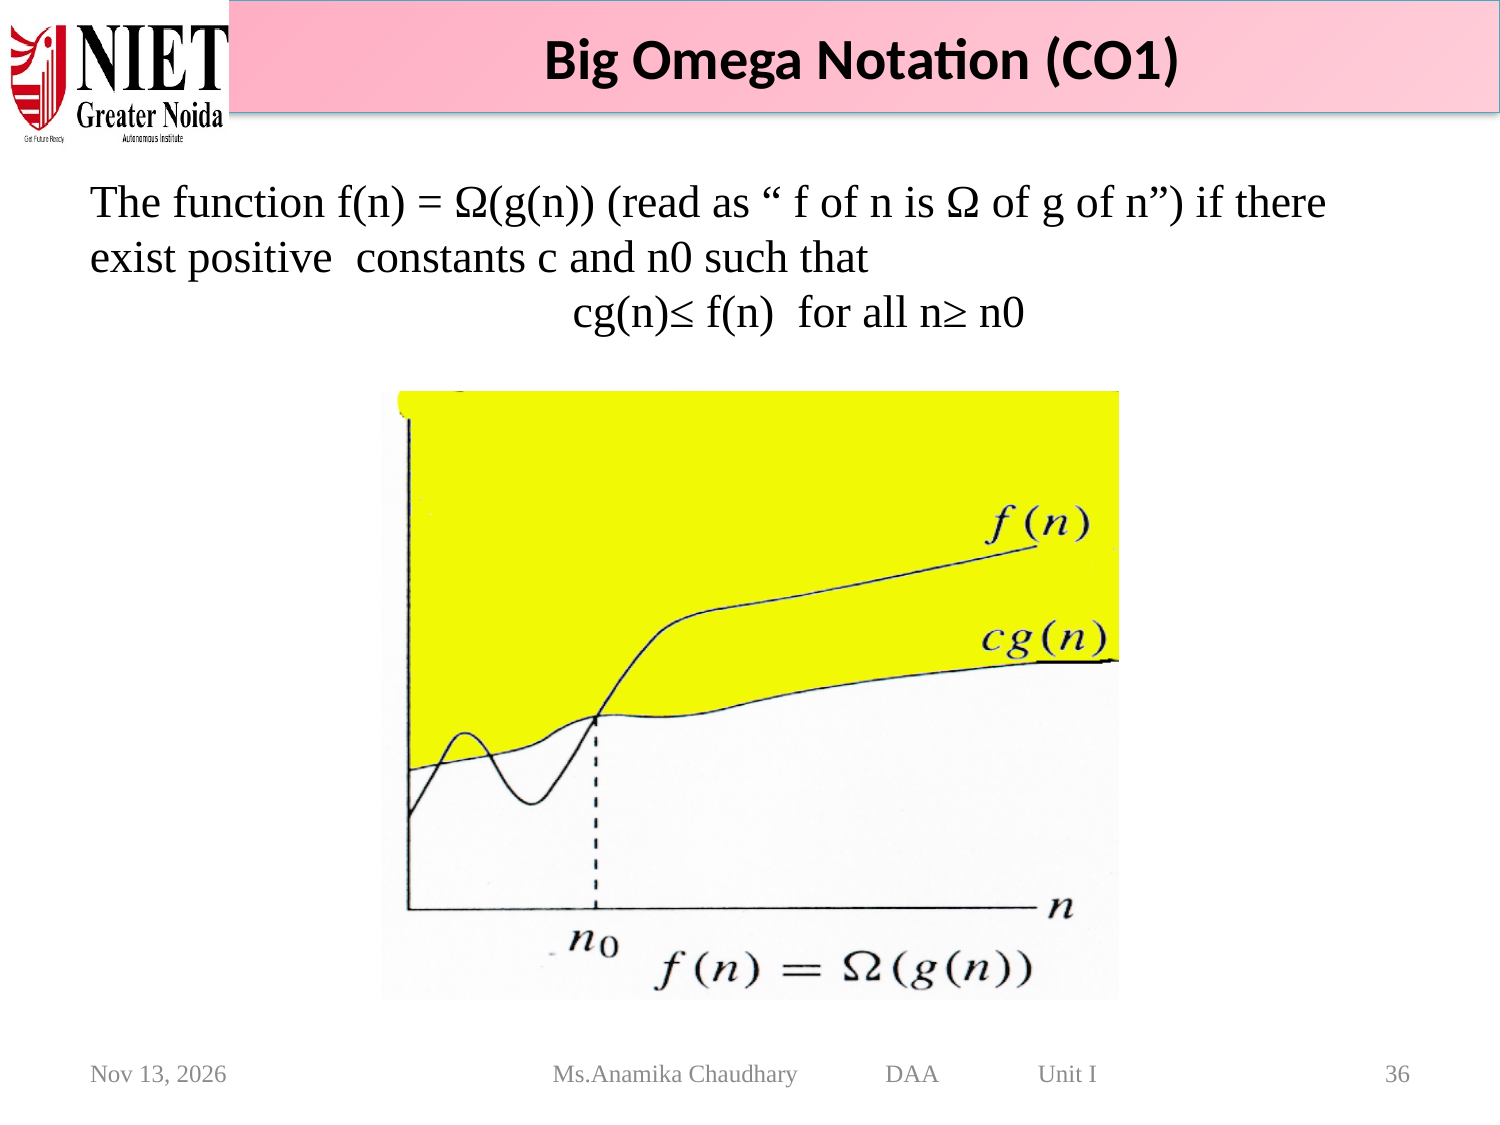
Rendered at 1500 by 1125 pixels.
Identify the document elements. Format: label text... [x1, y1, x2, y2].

text_box The function f(n) = Ω(g(n)) (read as “ f of n is Ω of g of n”) if there exist positive constants c and n0 such that cg(n)≤ f(n) for all n≥ n0 [74, 164, 1425, 389]
slide_number 36 [1074, 1042, 1425, 1103]
footer Ms.Anamika Chaudhary DAA Unit I [412, 1042, 1074, 1103]
picture [0, 0, 238, 173]
slide_number 29-Jul-24 [75, 1042, 412, 1103]
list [380, 391, 1119, 1000]
text_box Big Omega Notation (CO1) [238, 0, 1500, 113]
